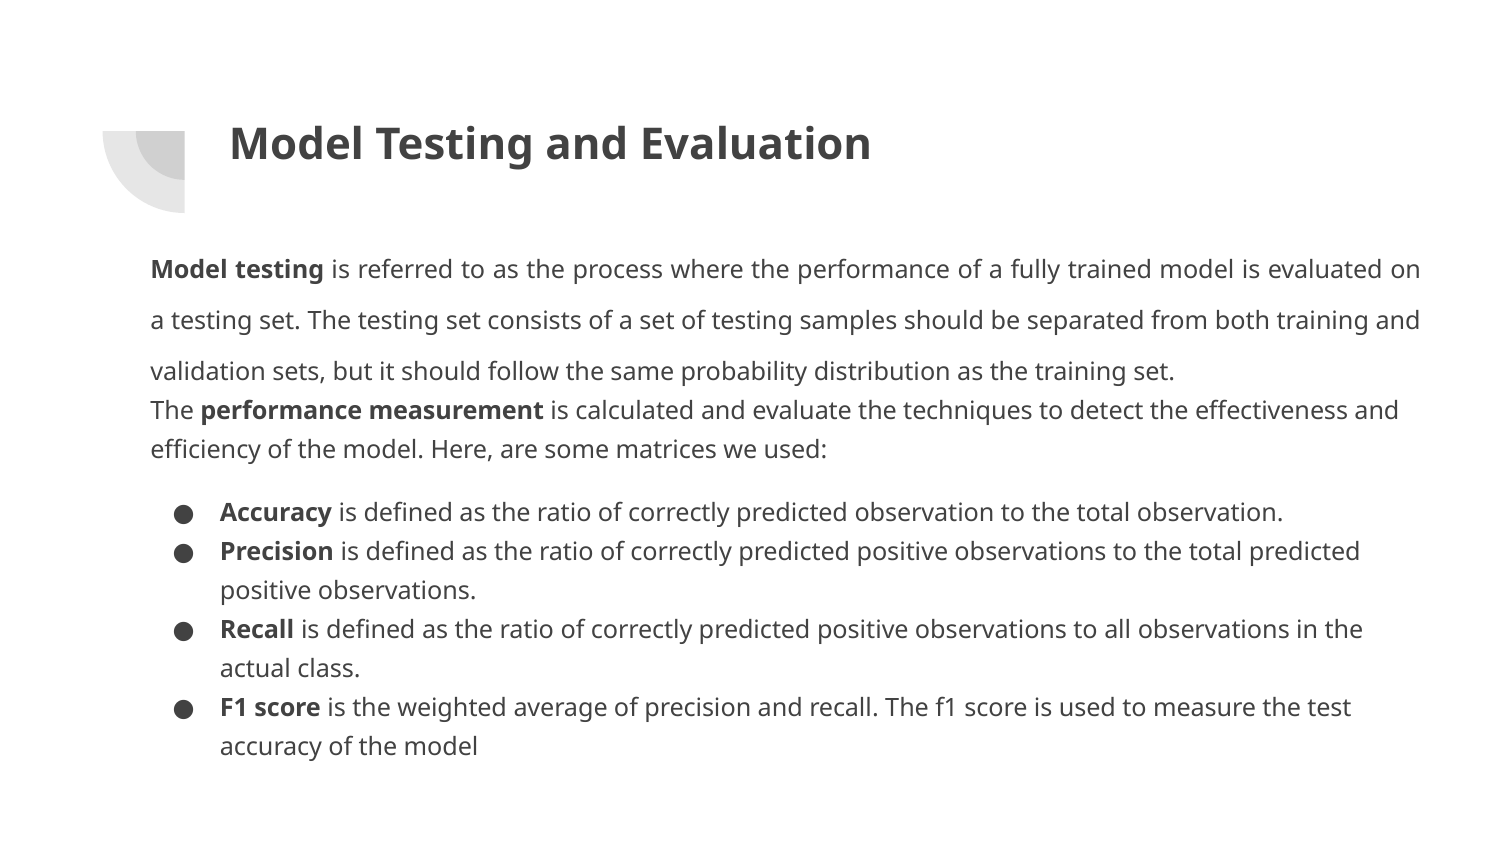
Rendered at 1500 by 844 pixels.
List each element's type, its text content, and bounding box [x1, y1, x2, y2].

title Model Testing and Evaluation [213, 98, 1368, 189]
list Model testing is referred to as the process where the performance of a fully trained model is evaluated on a testing set. The testing set consists of a set of testing samples should be separated from both training and validation sets, but it should follow the same probability distribution as the training set. The performance measurement is calculated and evaluate the techniques to detect the effectiveness and efficiency of the model. Here, are some matrices we used: Accuracy is defined as the ratio of correctly predicted observation to the total observation. Precision is defined as the ratio of correctly predicted positive observations to the total predicted positive observations. Recall is defined as the ratio of correctly predicted positive observations to all observations in the actual class. F1 score is the weighted average of precision and recall. The f1 score is used to measure the test accuracy of the model [135, 219, 1437, 788]
